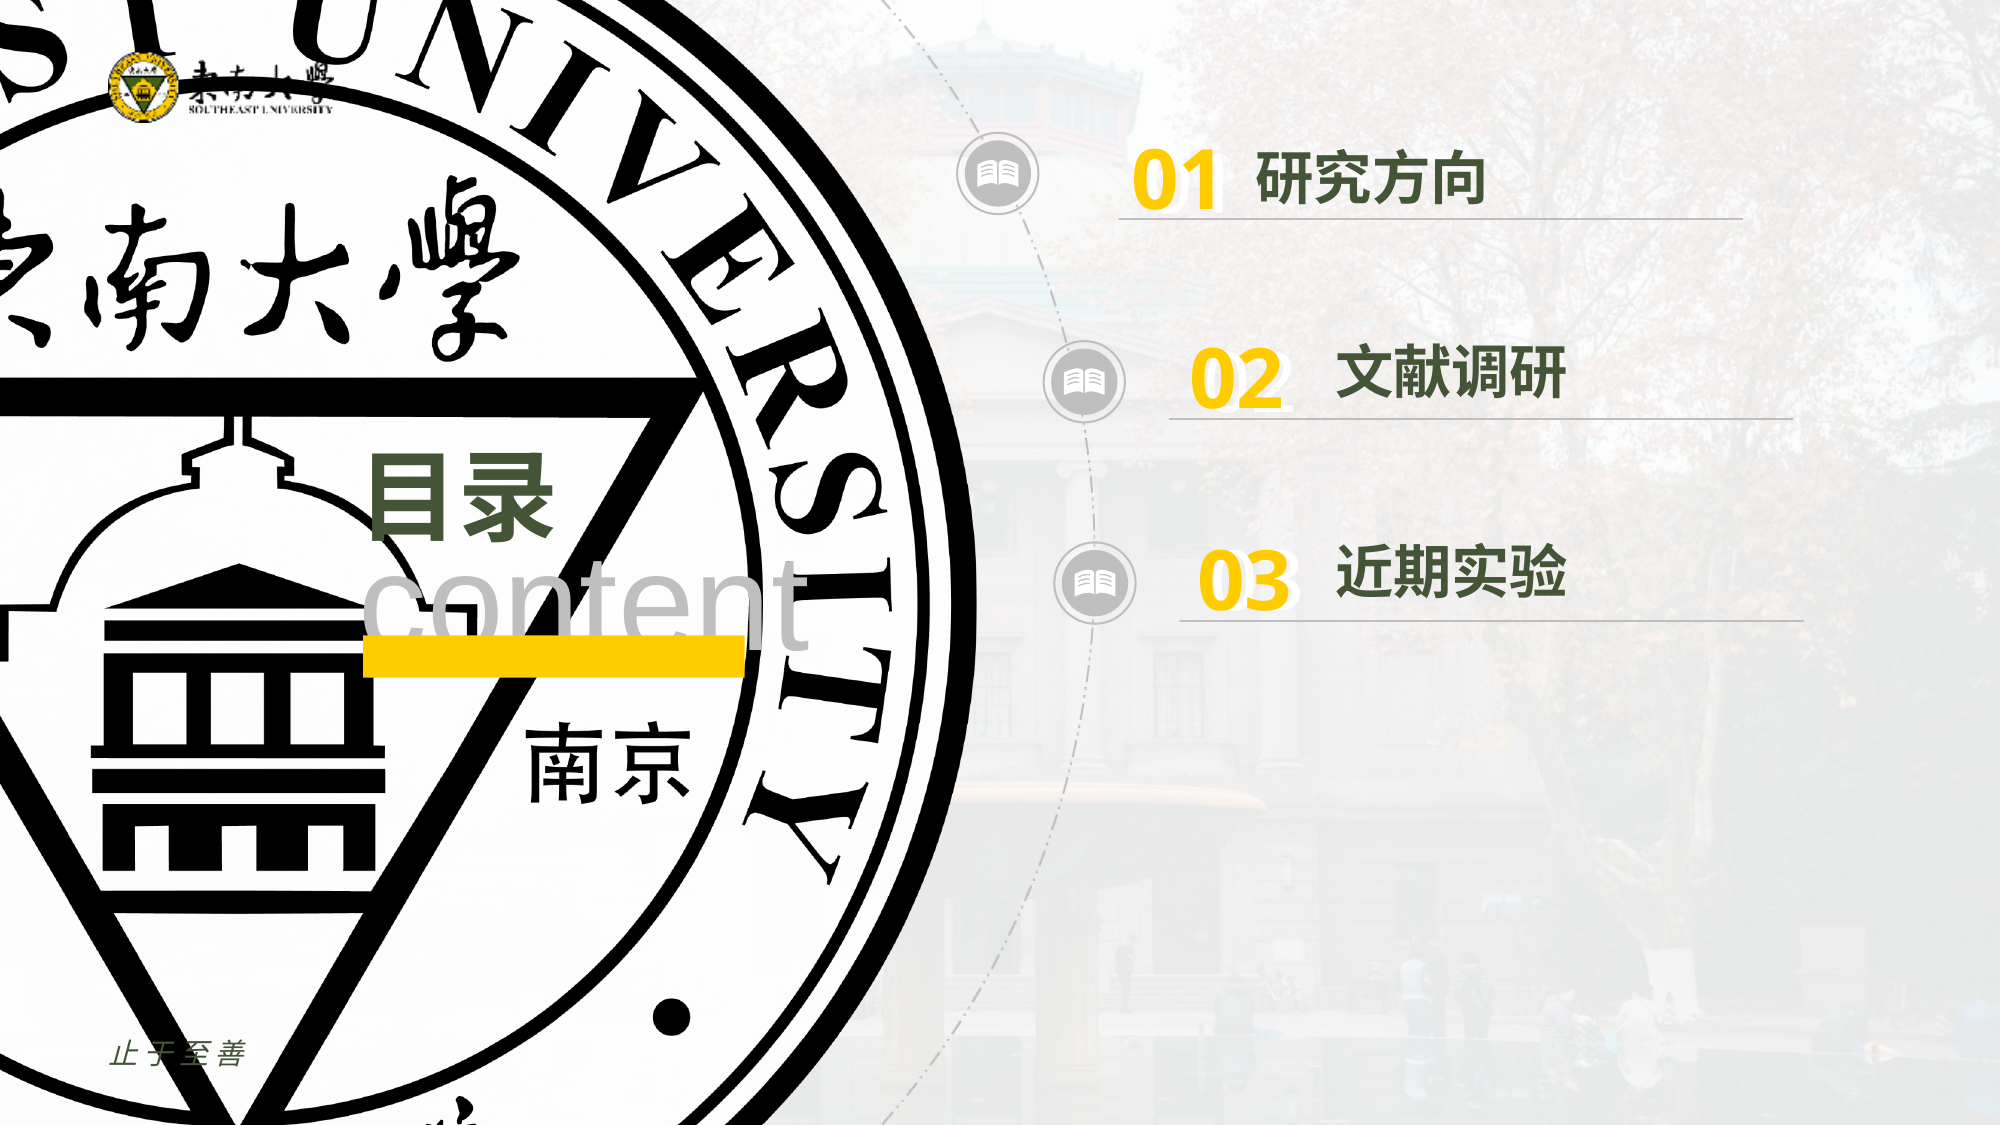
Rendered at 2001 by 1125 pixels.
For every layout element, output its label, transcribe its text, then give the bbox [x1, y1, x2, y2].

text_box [1193, 519, 1329, 636]
slide_number 止于至善 [108, 1022, 657, 1083]
text_box 近期实验 [1329, 527, 1653, 613]
picture [0, 0, 1096, 1125]
text_box 文献调研 [1321, 328, 1653, 413]
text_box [1186, 318, 1321, 439]
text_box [957, 132, 1039, 215]
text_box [1054, 542, 1136, 624]
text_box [1128, 118, 1263, 239]
text_box 研究方向 [1263, 133, 1573, 218]
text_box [1043, 341, 1125, 423]
